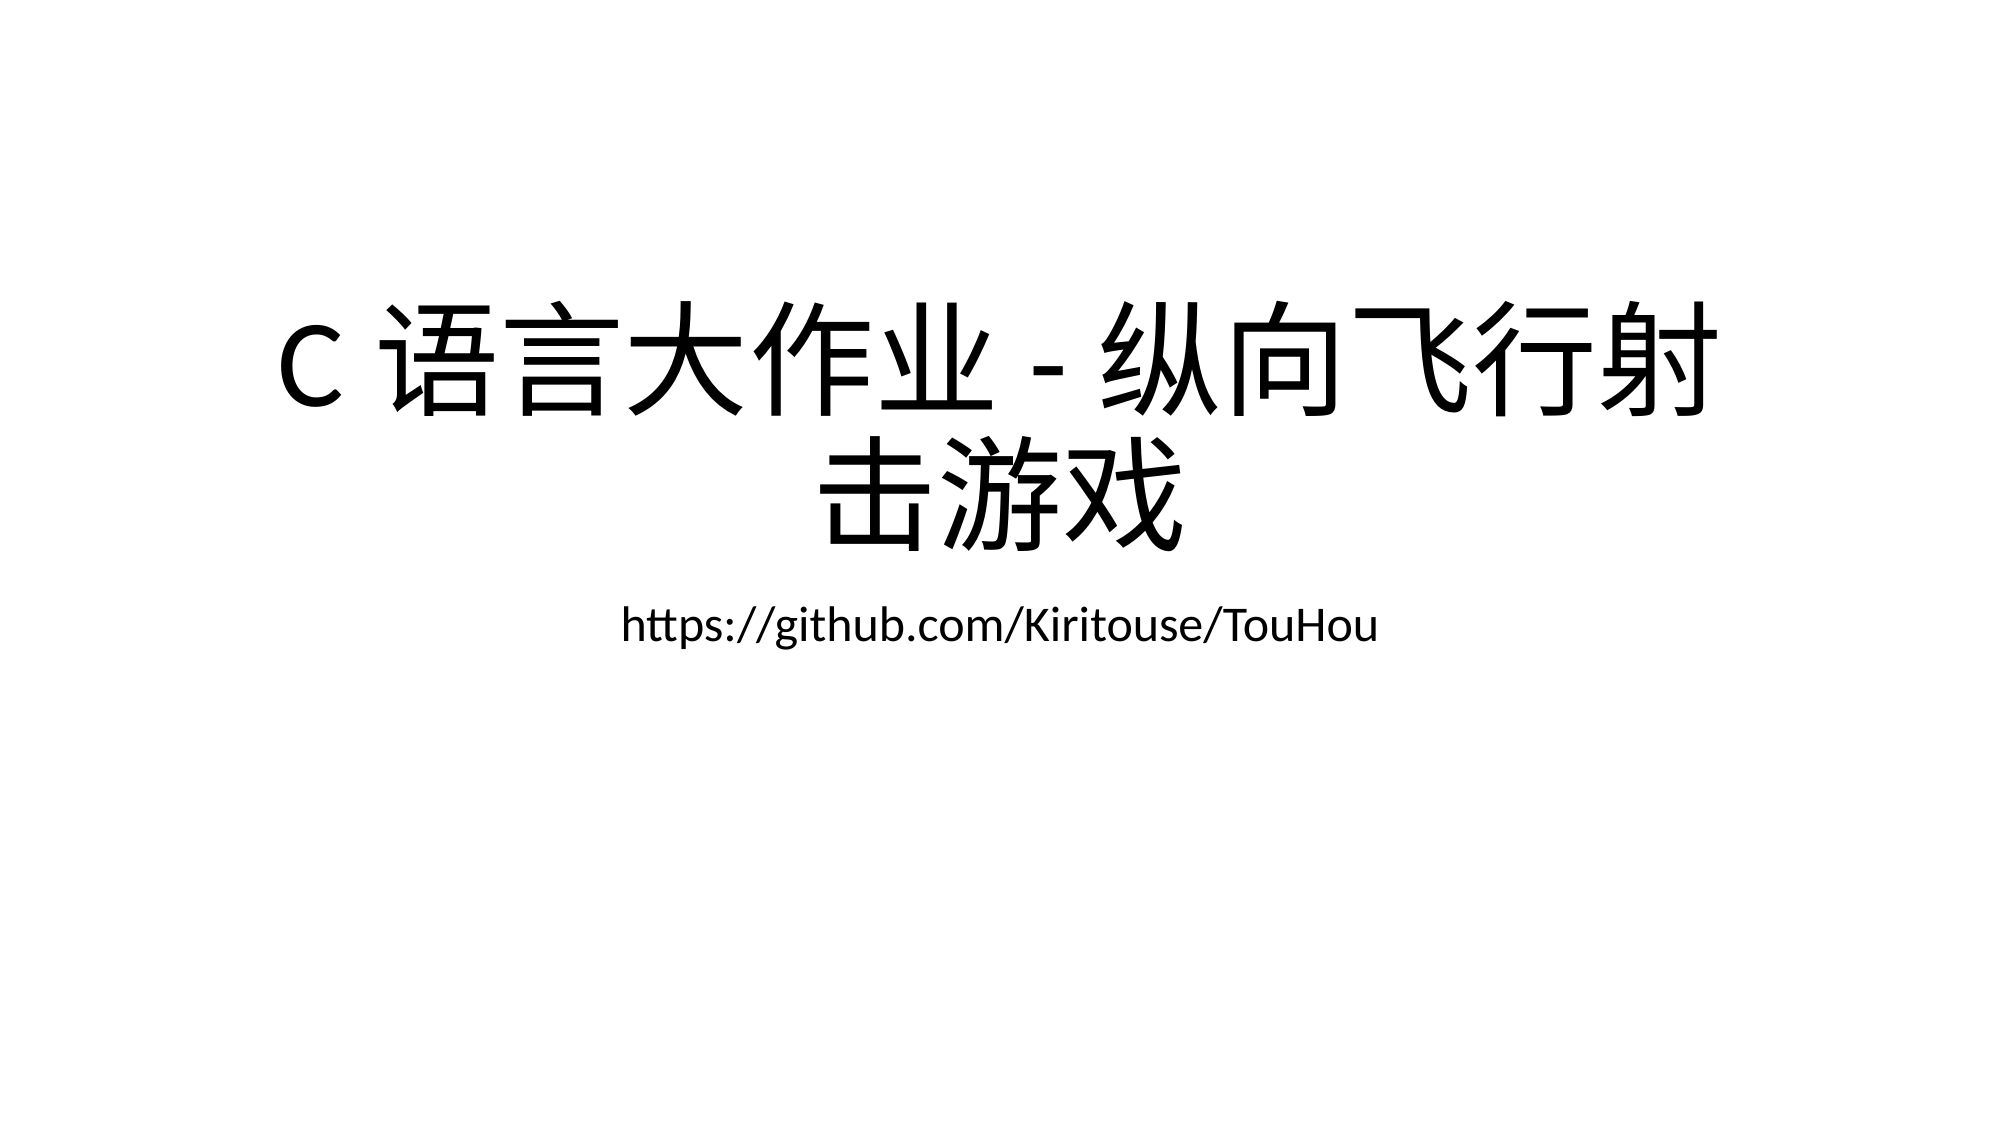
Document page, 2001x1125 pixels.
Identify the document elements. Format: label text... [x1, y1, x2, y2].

subtitle https://github.com/Kiritouse/TouHou [249, 590, 1750, 863]
title C语言大作业-纵向飞行射击游戏 [249, 184, 1750, 576]
